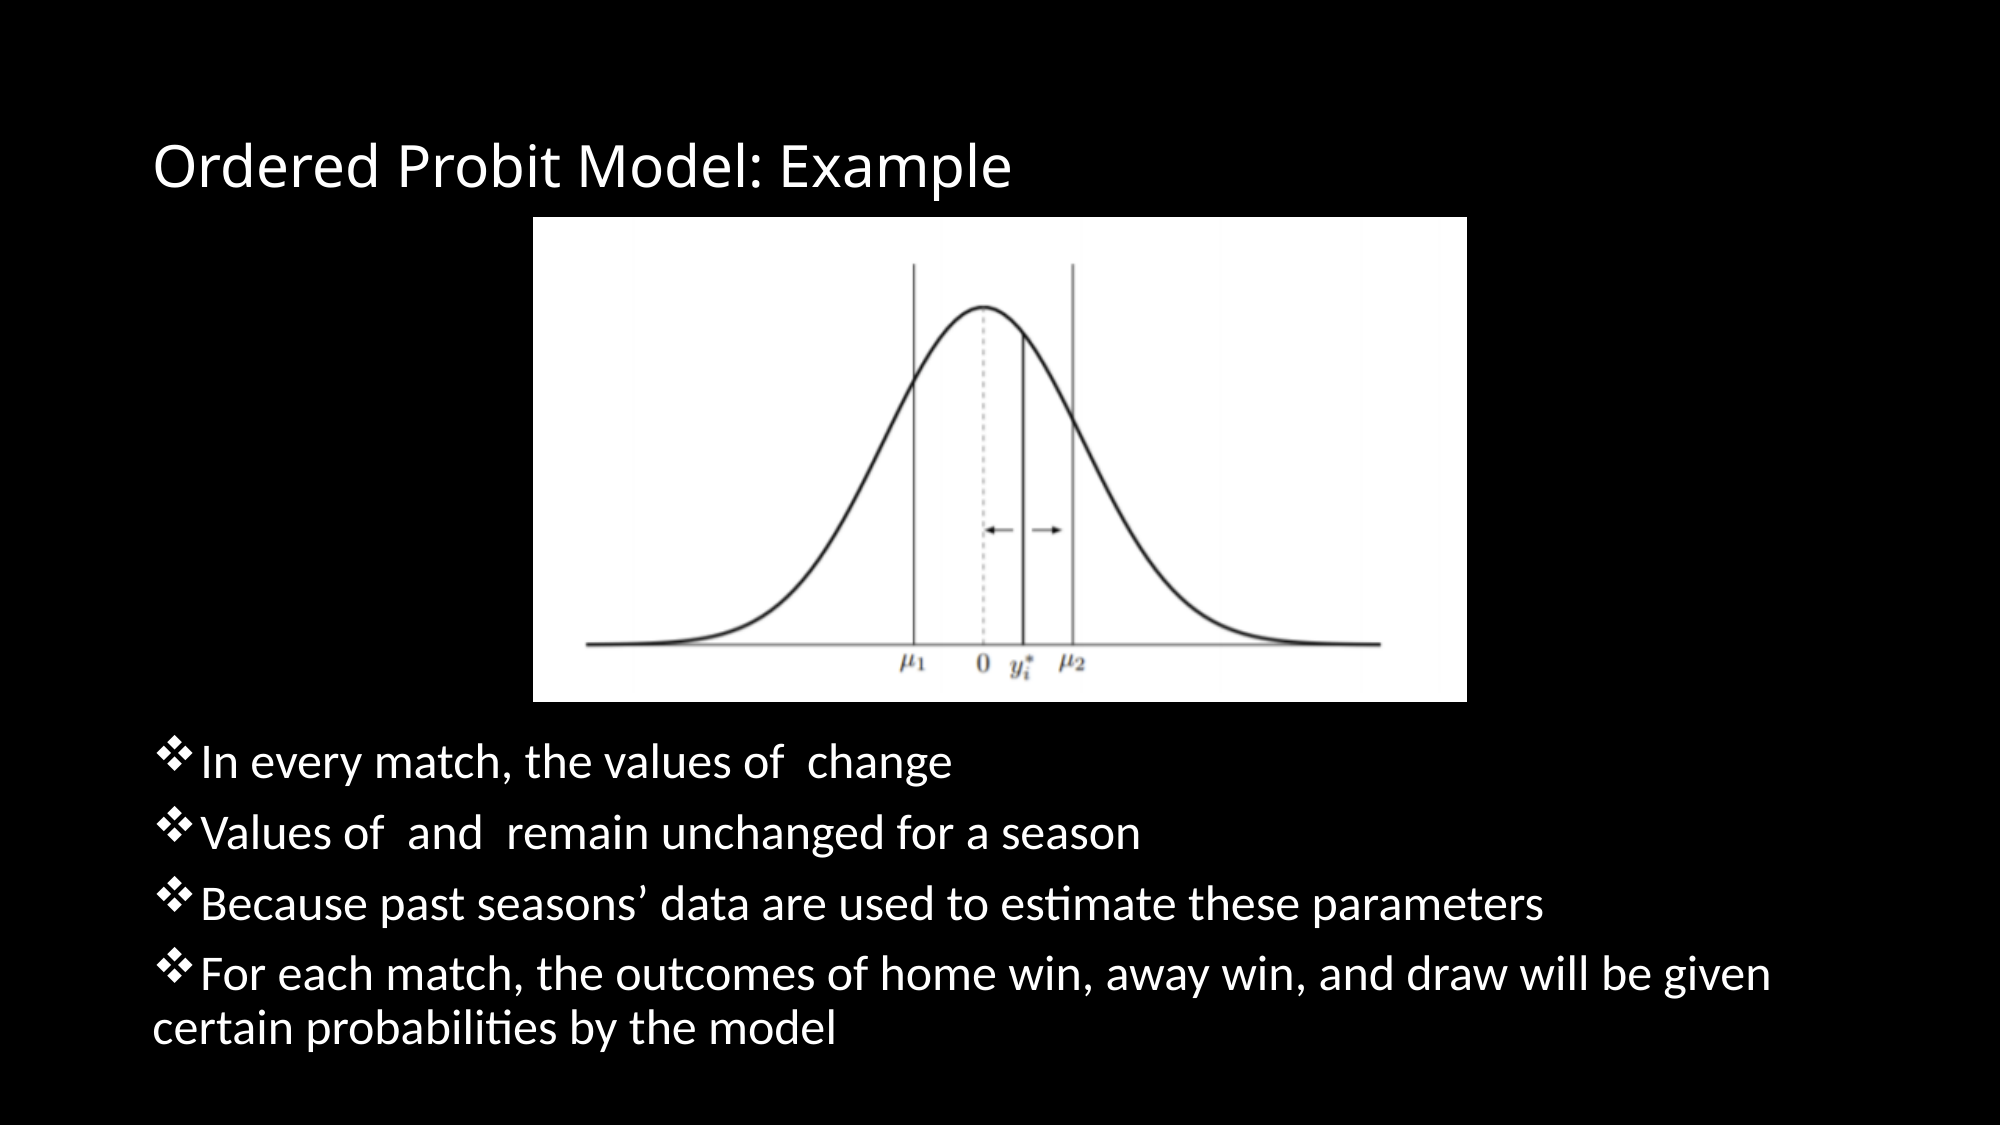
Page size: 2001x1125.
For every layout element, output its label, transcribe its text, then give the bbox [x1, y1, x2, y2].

title Ordered Probit Model: Example [137, 59, 1863, 278]
picture [533, 217, 1467, 702]
